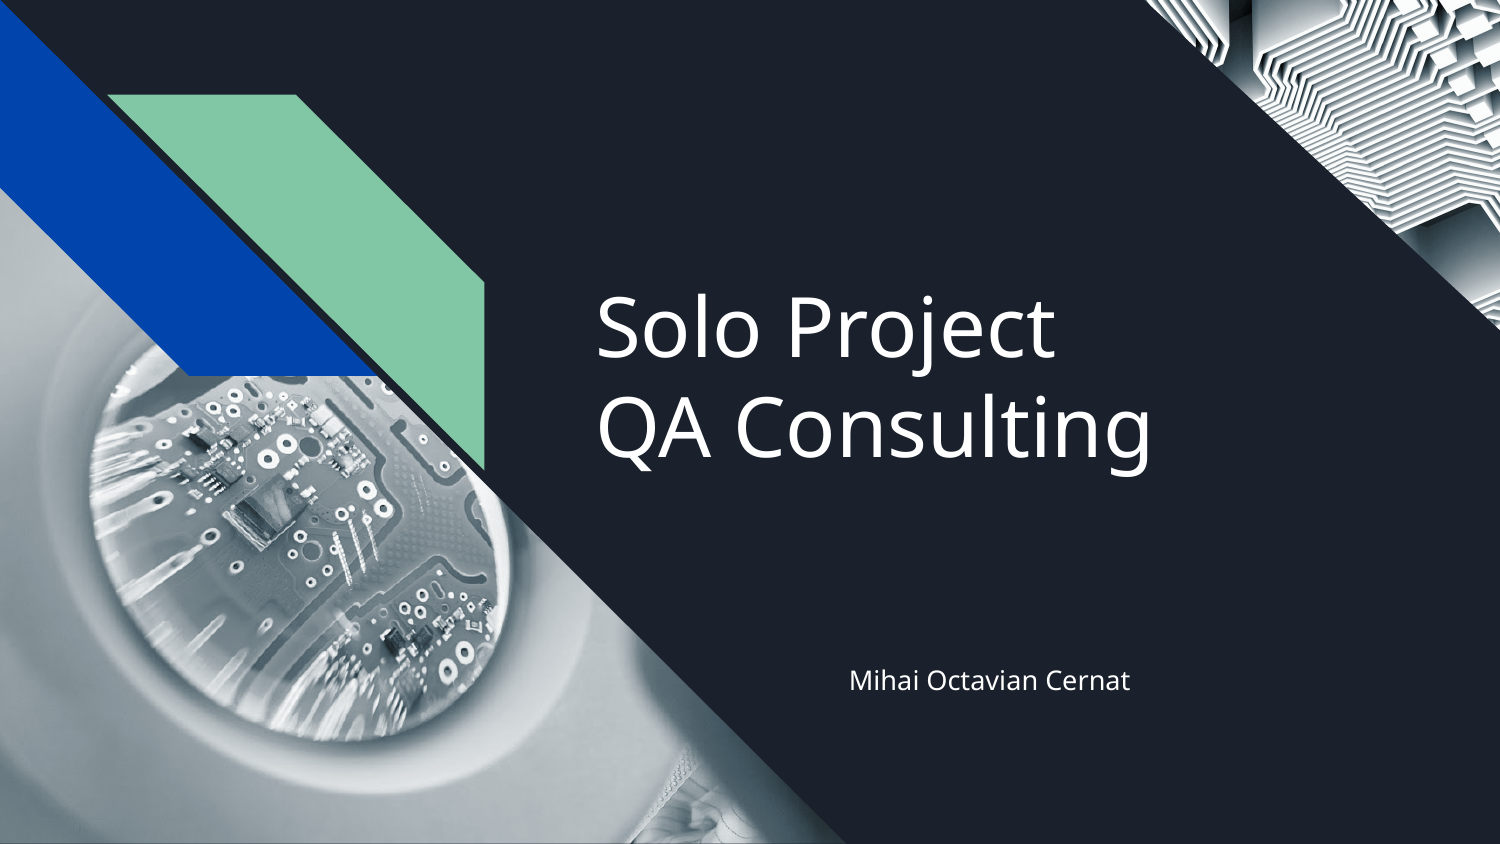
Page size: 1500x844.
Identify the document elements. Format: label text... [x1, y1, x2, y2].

picture [0, 189, 847, 844]
picture [1144, 0, 1500, 331]
title Solo Project QA Consulting [580, 258, 1404, 518]
subtitle Mihai Octavian Cernat [833, 643, 1404, 727]
